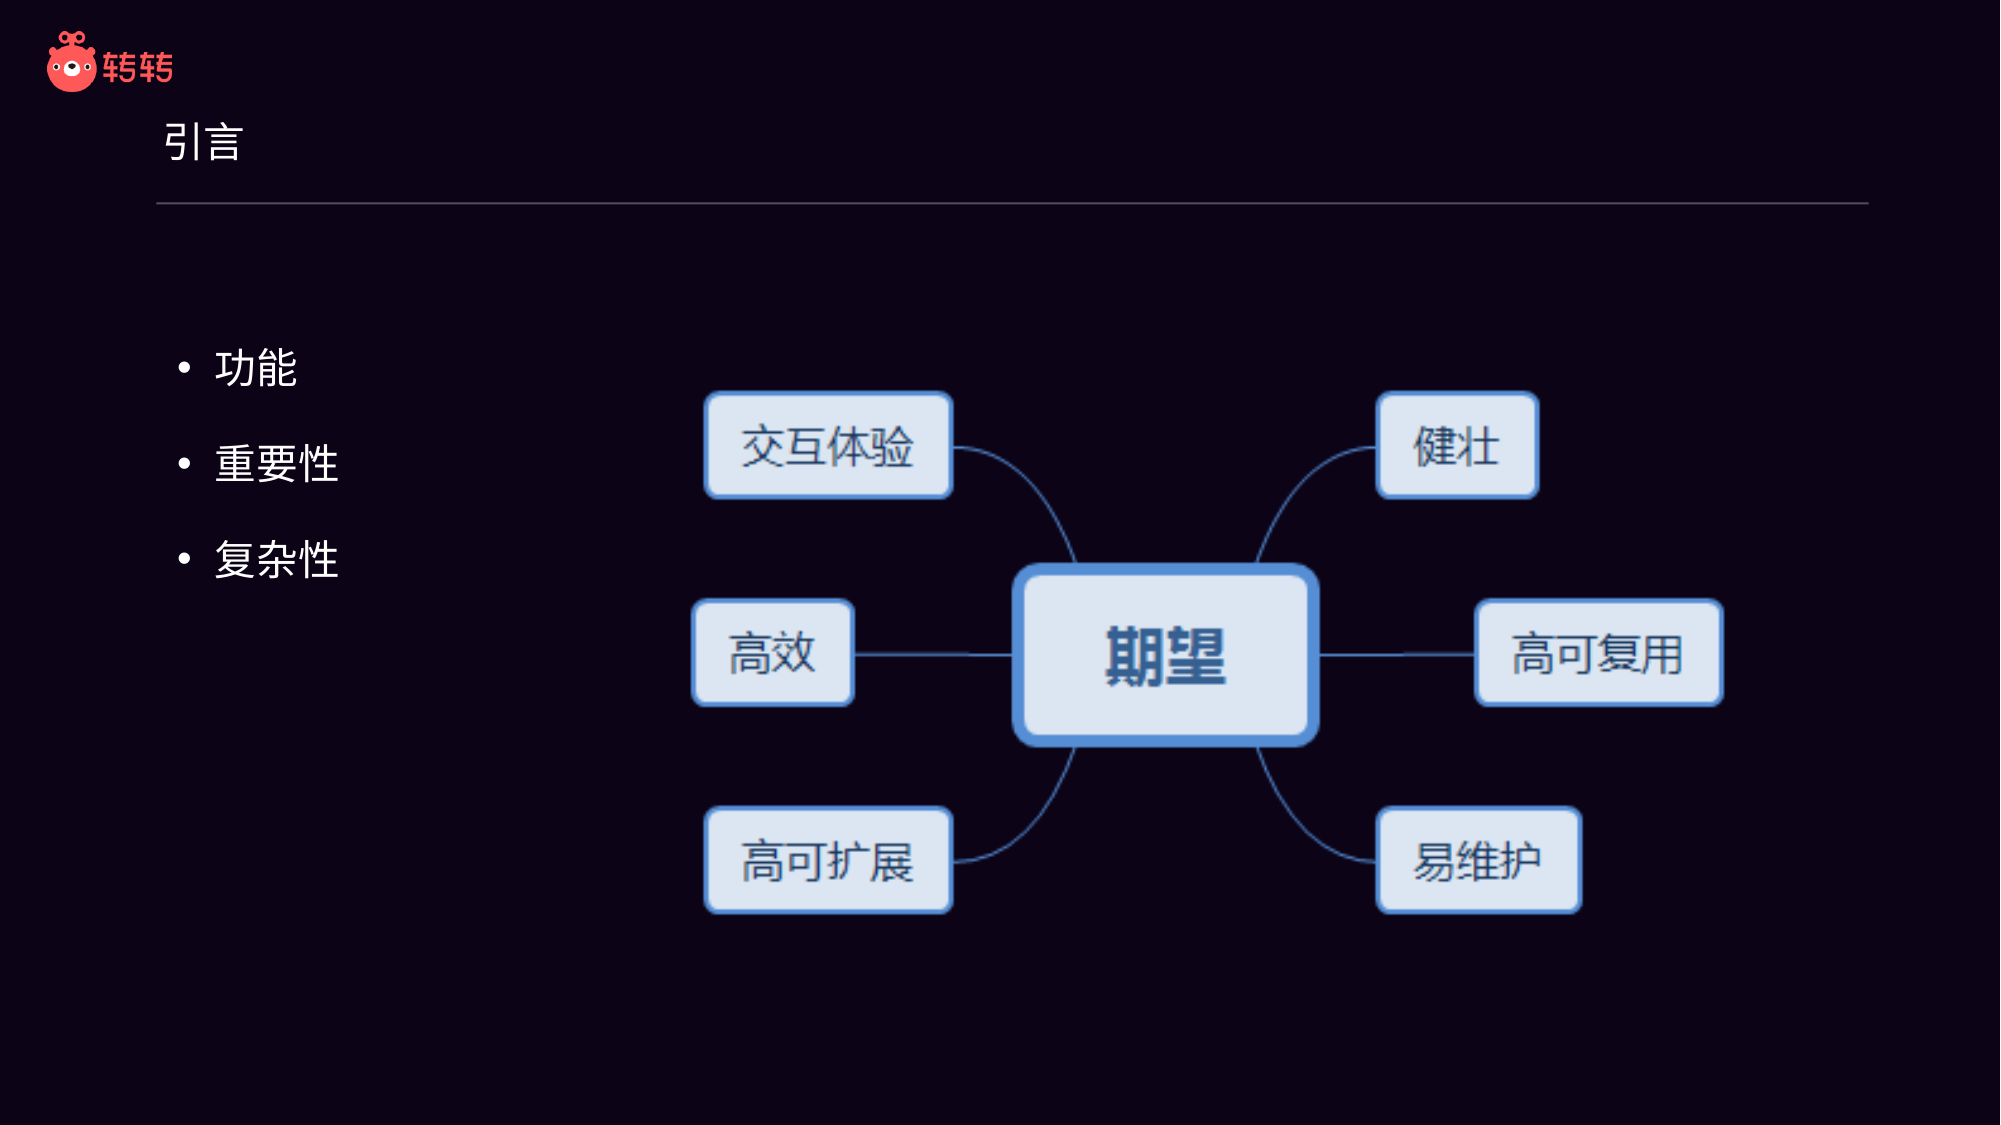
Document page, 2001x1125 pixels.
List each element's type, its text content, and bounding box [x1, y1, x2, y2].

picture [679, 356, 1745, 943]
list 功能 重要性 复杂性 [162, 309, 1863, 1024]
picture [47, 31, 172, 92]
title 引言 [161, 103, 1863, 186]
